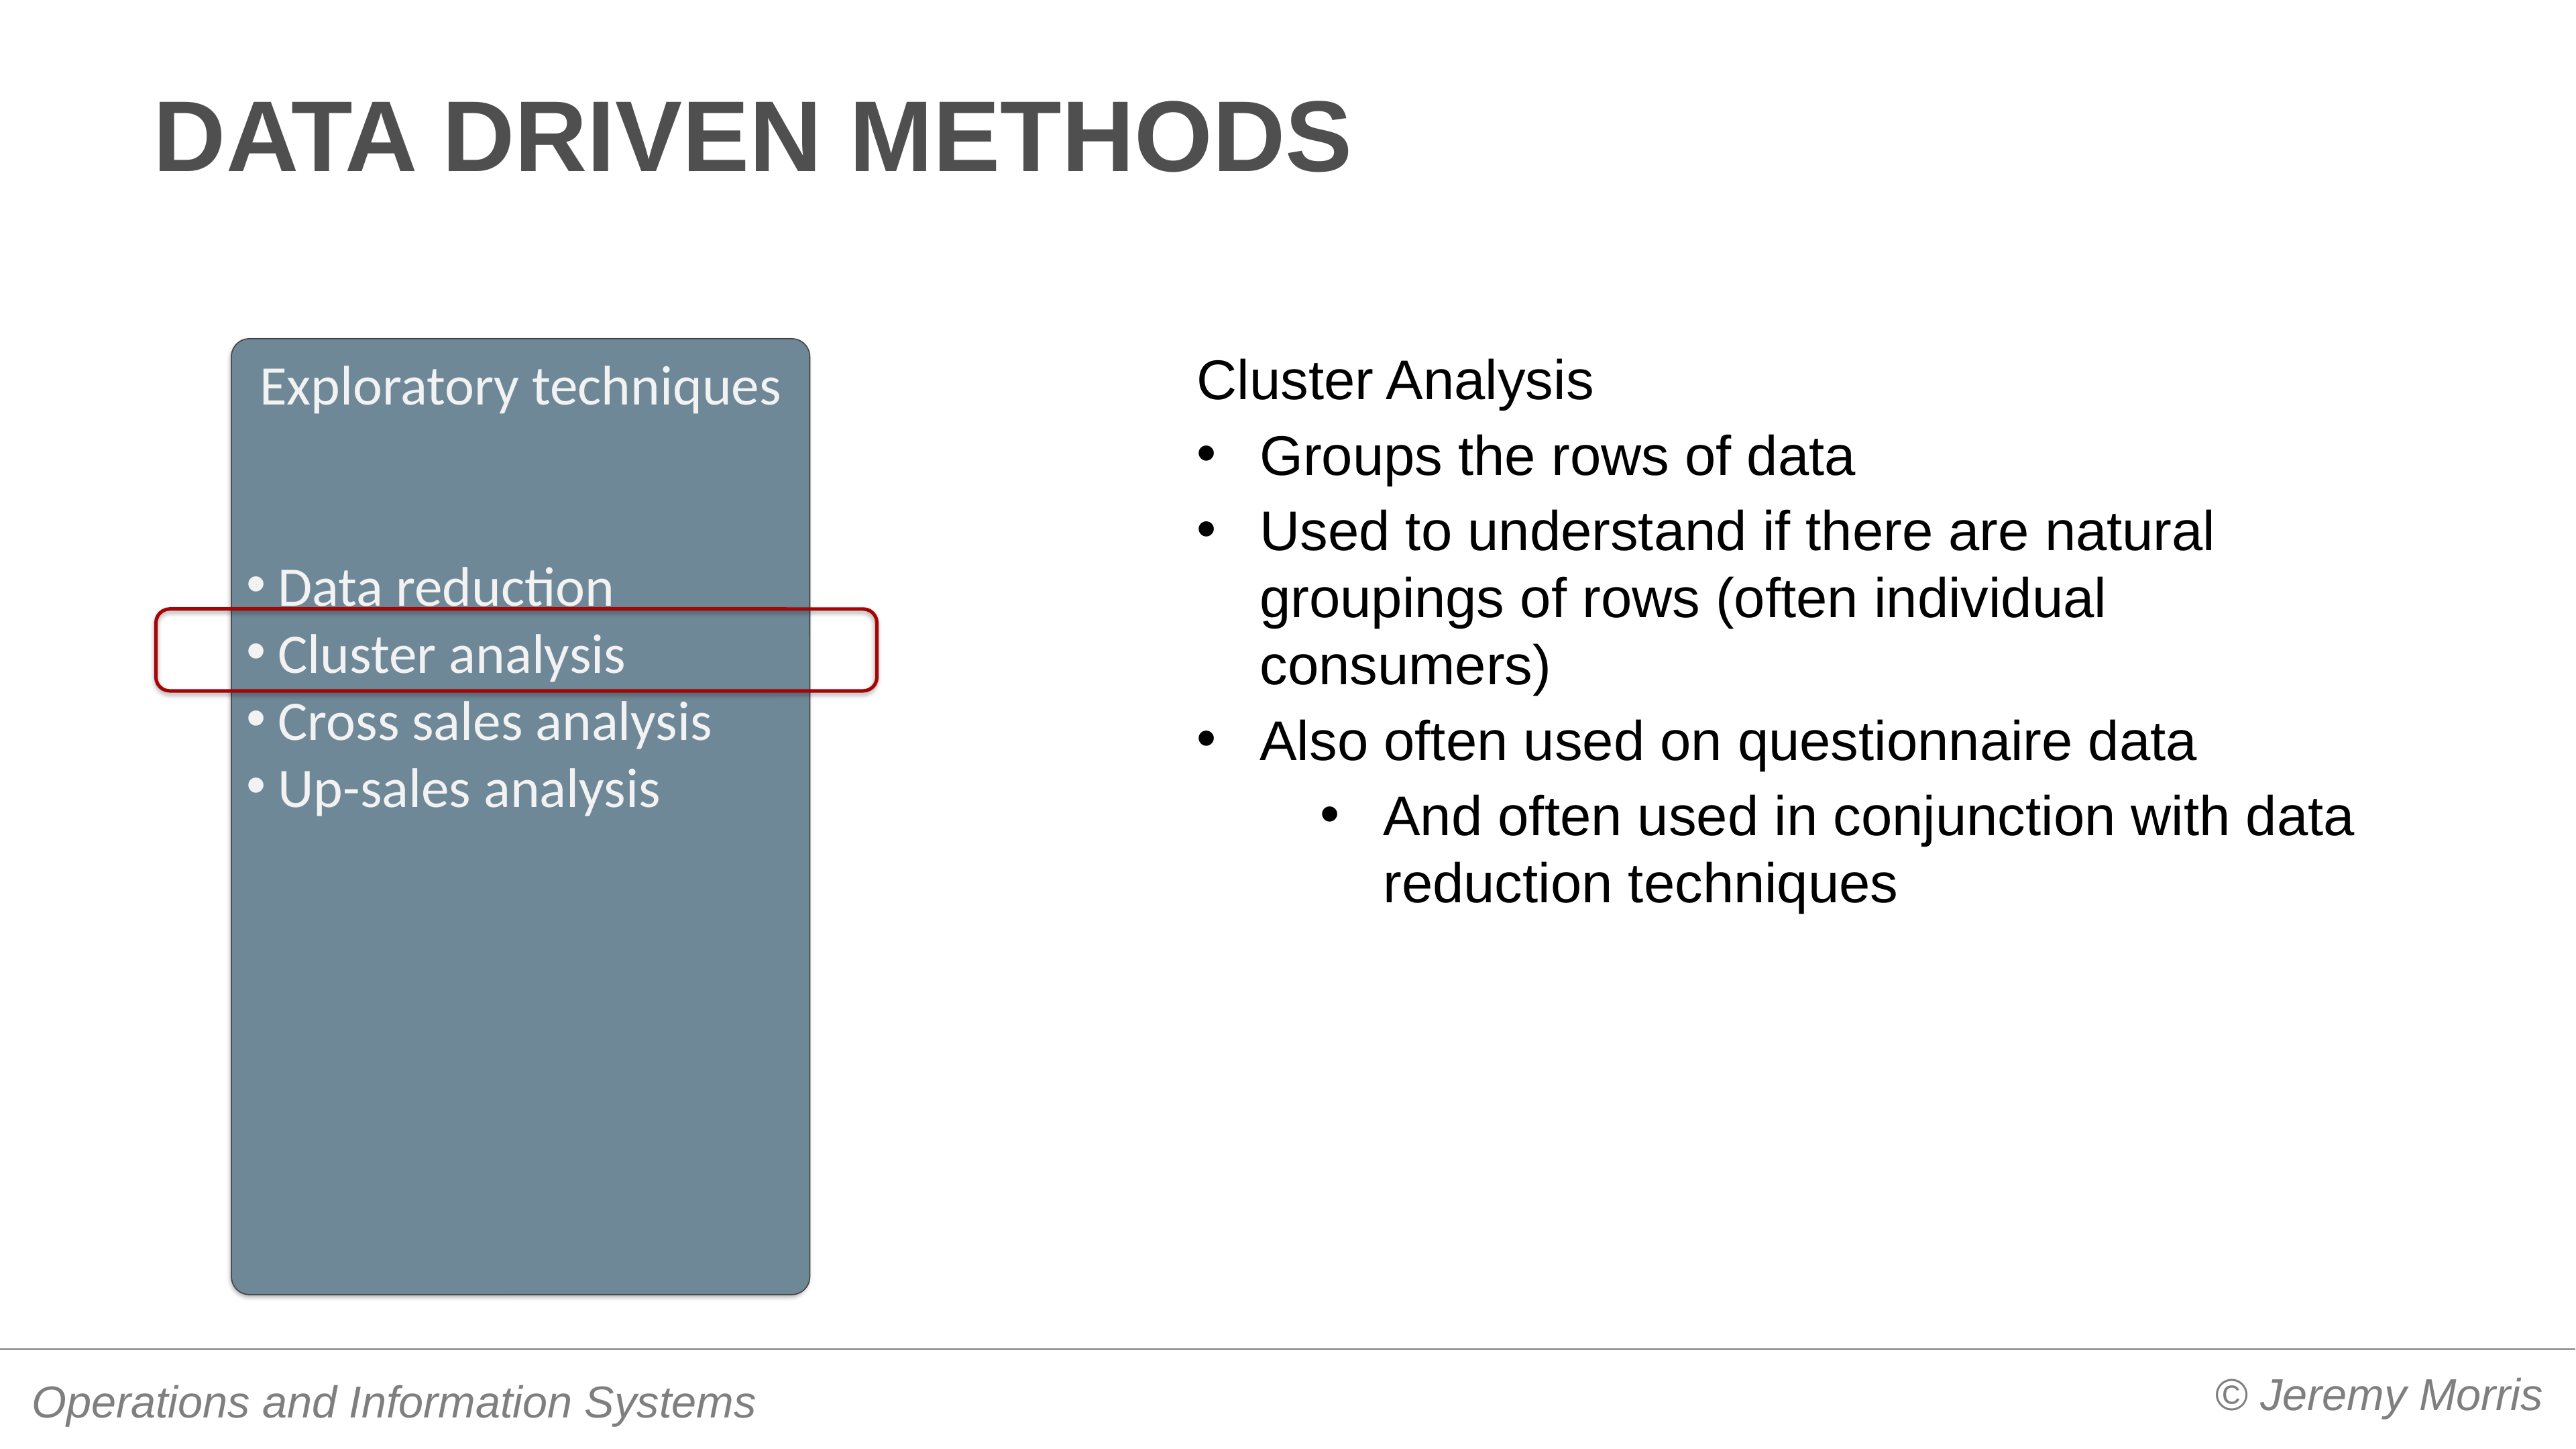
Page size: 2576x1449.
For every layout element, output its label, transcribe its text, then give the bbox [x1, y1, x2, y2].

text_box Exploratory techniques Data reduction Cluster analysis Cross sales analysis Up-sales analysis [231, 698, 811, 1295]
text_box Cluster Analysis Groups the rows of data Used to understand if there are natural groupings of rows (often individual consumers) Also often used on questionnaire data And often used in conjunction with data reduction techniques [1187, 338, 2420, 919]
title Data driven methods [128, 53, 2447, 204]
text_box Exploratory techniques Data reduction Cluster analysis Cross sales analysis Up-sales analysis [231, 338, 811, 608]
text_box [155, 608, 878, 692]
